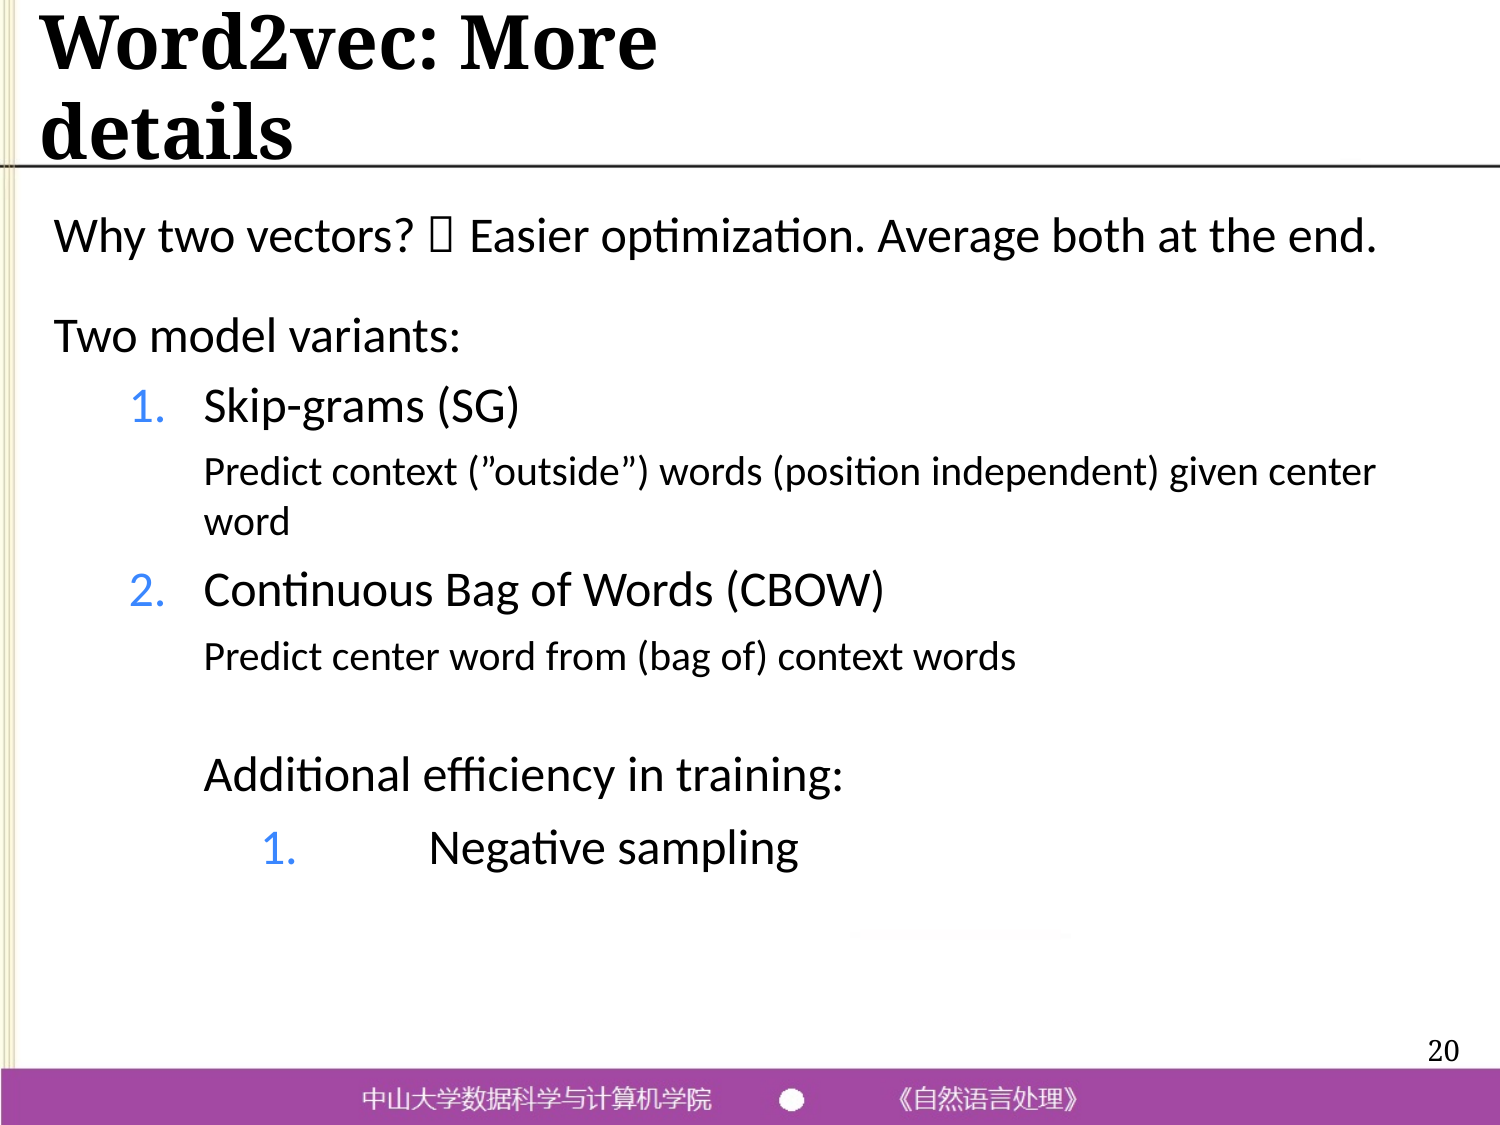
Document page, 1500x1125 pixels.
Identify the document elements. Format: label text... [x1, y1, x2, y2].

slide_number 20 [1350, 1025, 1475, 1100]
picture [0, 0, 1500, 1125]
text_box Why two vectors?  Easier optimization. Average both at the end. Two model variants: Skip-grams (SG) Predict context (”outside”) words (position independent) given center word Continuous Bag of Words (CBOW) Predict center word from (bag of) context words Additional efficiency in training: 1. Negative sampling [51, 200, 1413, 875]
title Word2vec: More details [37, 0, 925, 179]
